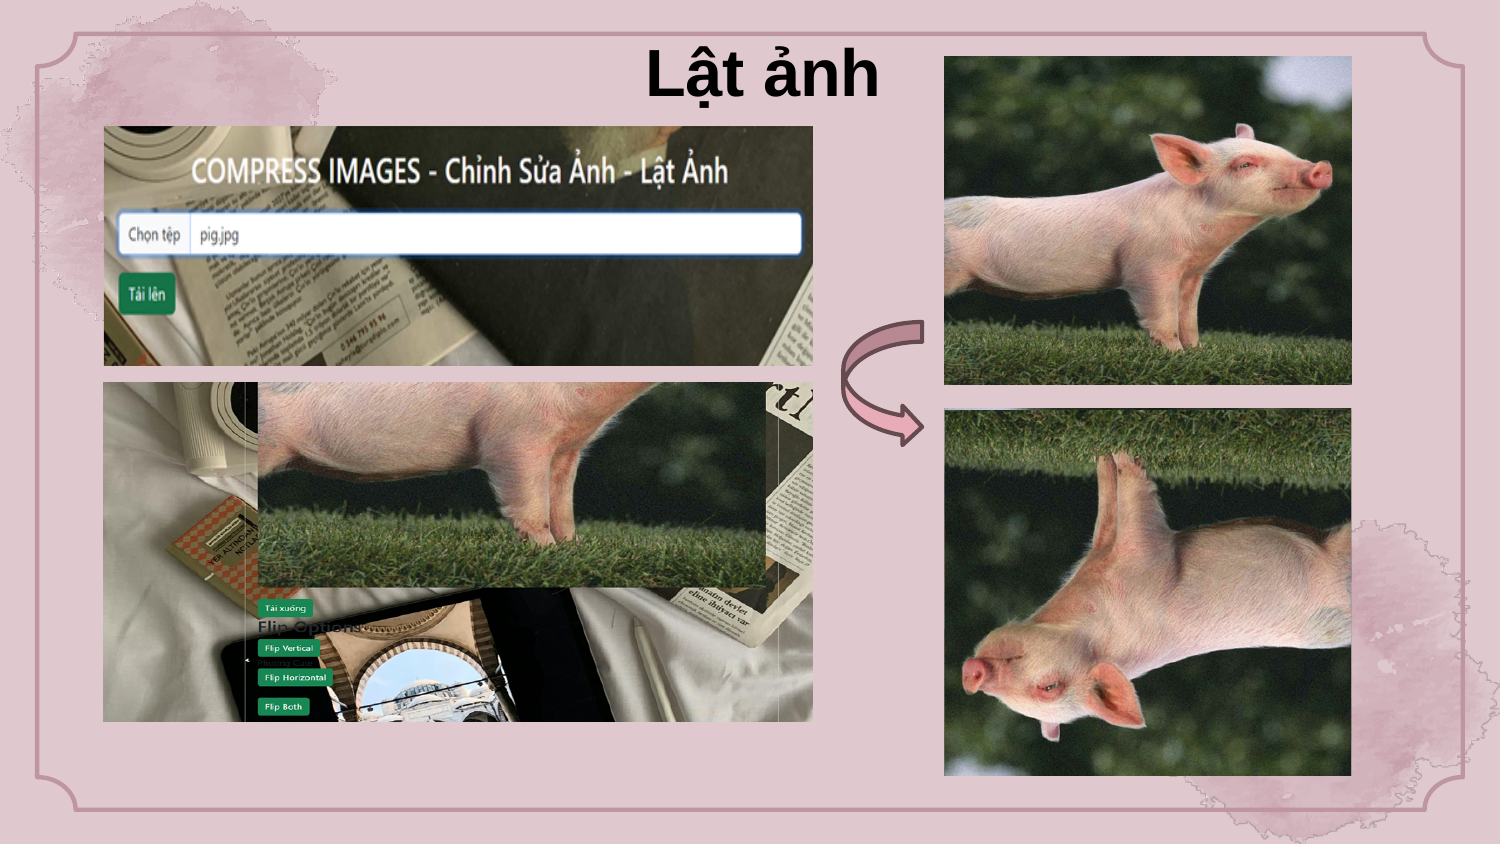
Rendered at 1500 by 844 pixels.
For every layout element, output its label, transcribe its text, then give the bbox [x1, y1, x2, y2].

text_box [841, 319, 925, 448]
picture [103, 382, 814, 723]
picture [103, 126, 814, 366]
picture [944, 407, 1352, 776]
picture [944, 56, 1352, 385]
title Lật ảnh [630, 14, 968, 109]
